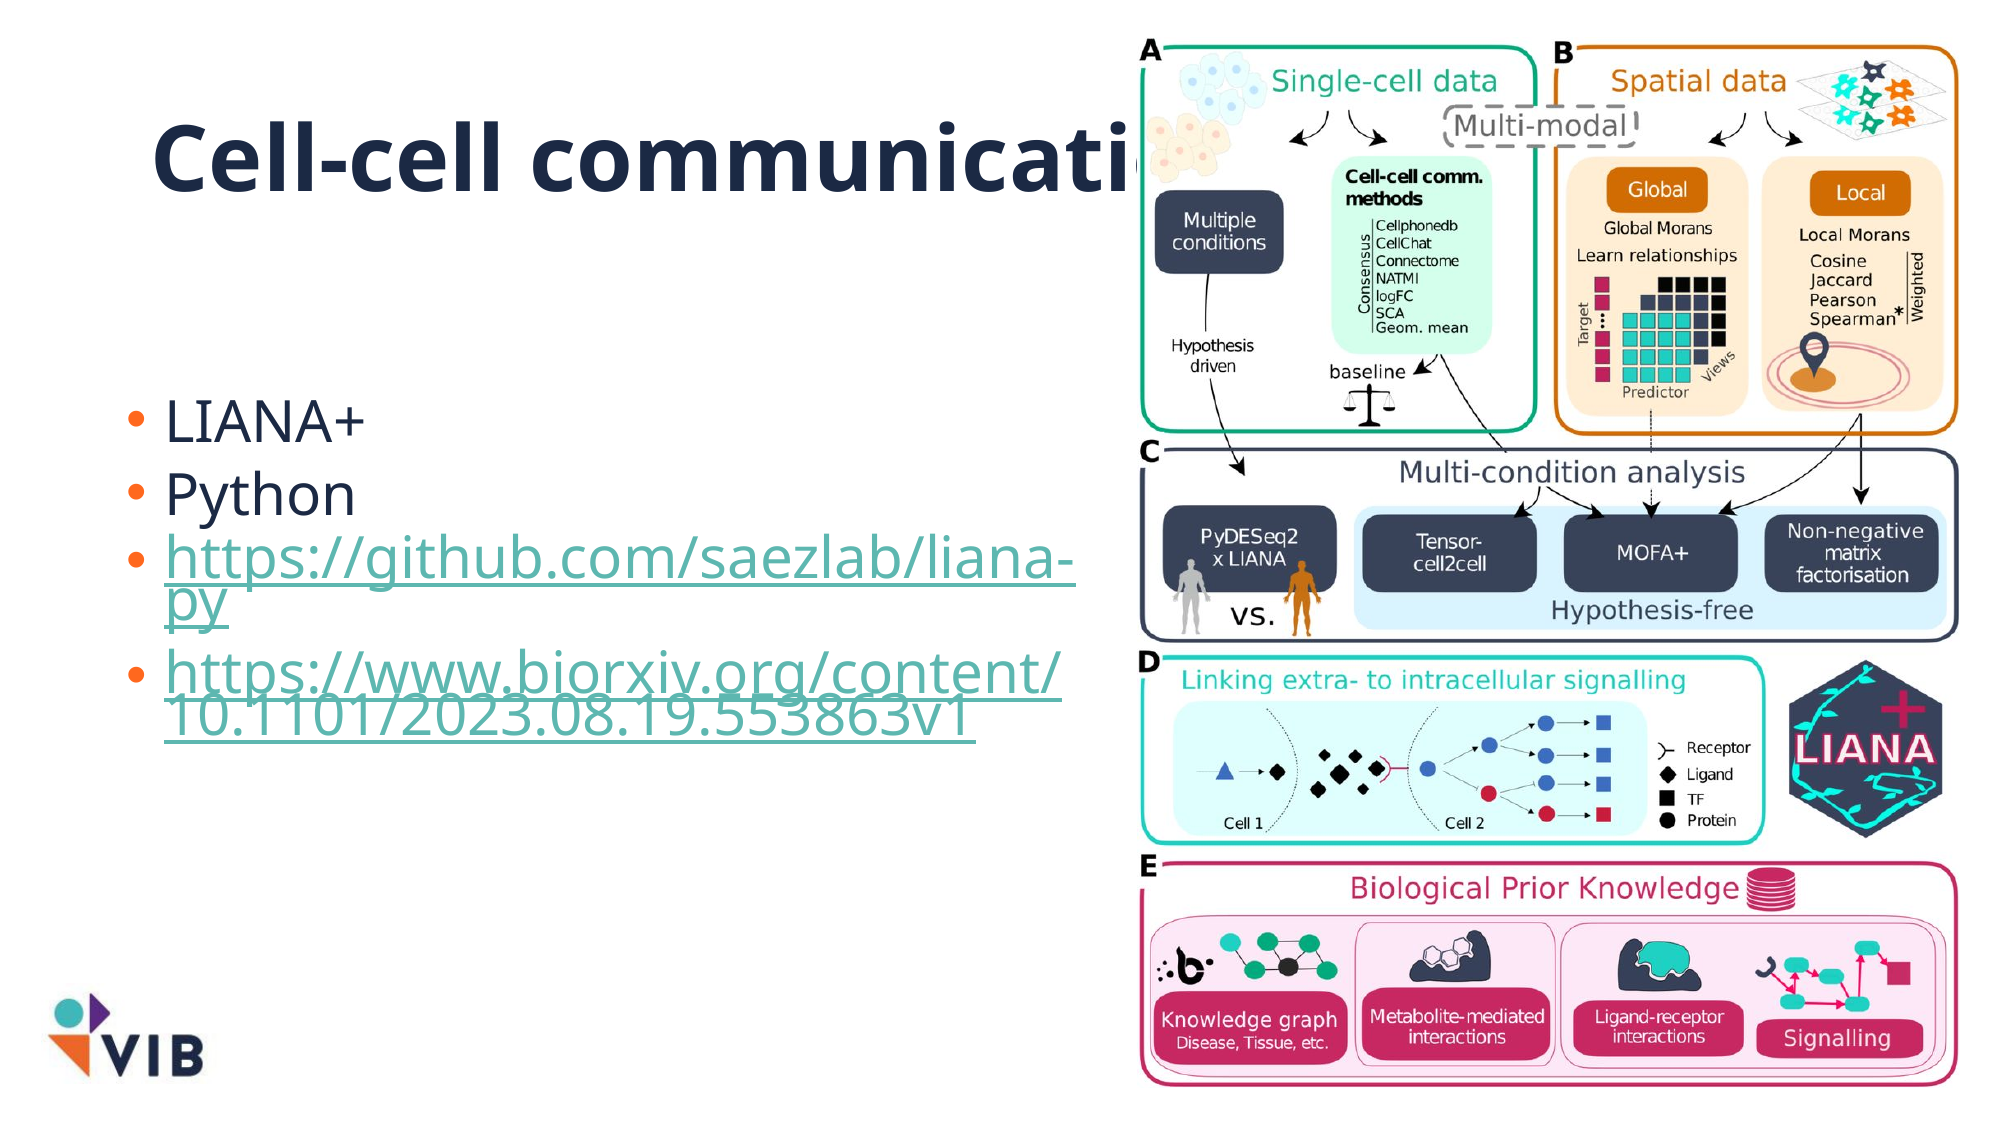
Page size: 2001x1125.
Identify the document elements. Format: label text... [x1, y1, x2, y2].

text_box LIANA+ Python https://github.com/saezlab/liana-py https://www.biorxiv.org/content/10.1101/2023.08.19.553863v1 [124, 380, 1088, 746]
picture [41, 37, 1960, 1088]
title Cell-cell communication [150, 100, 1132, 323]
